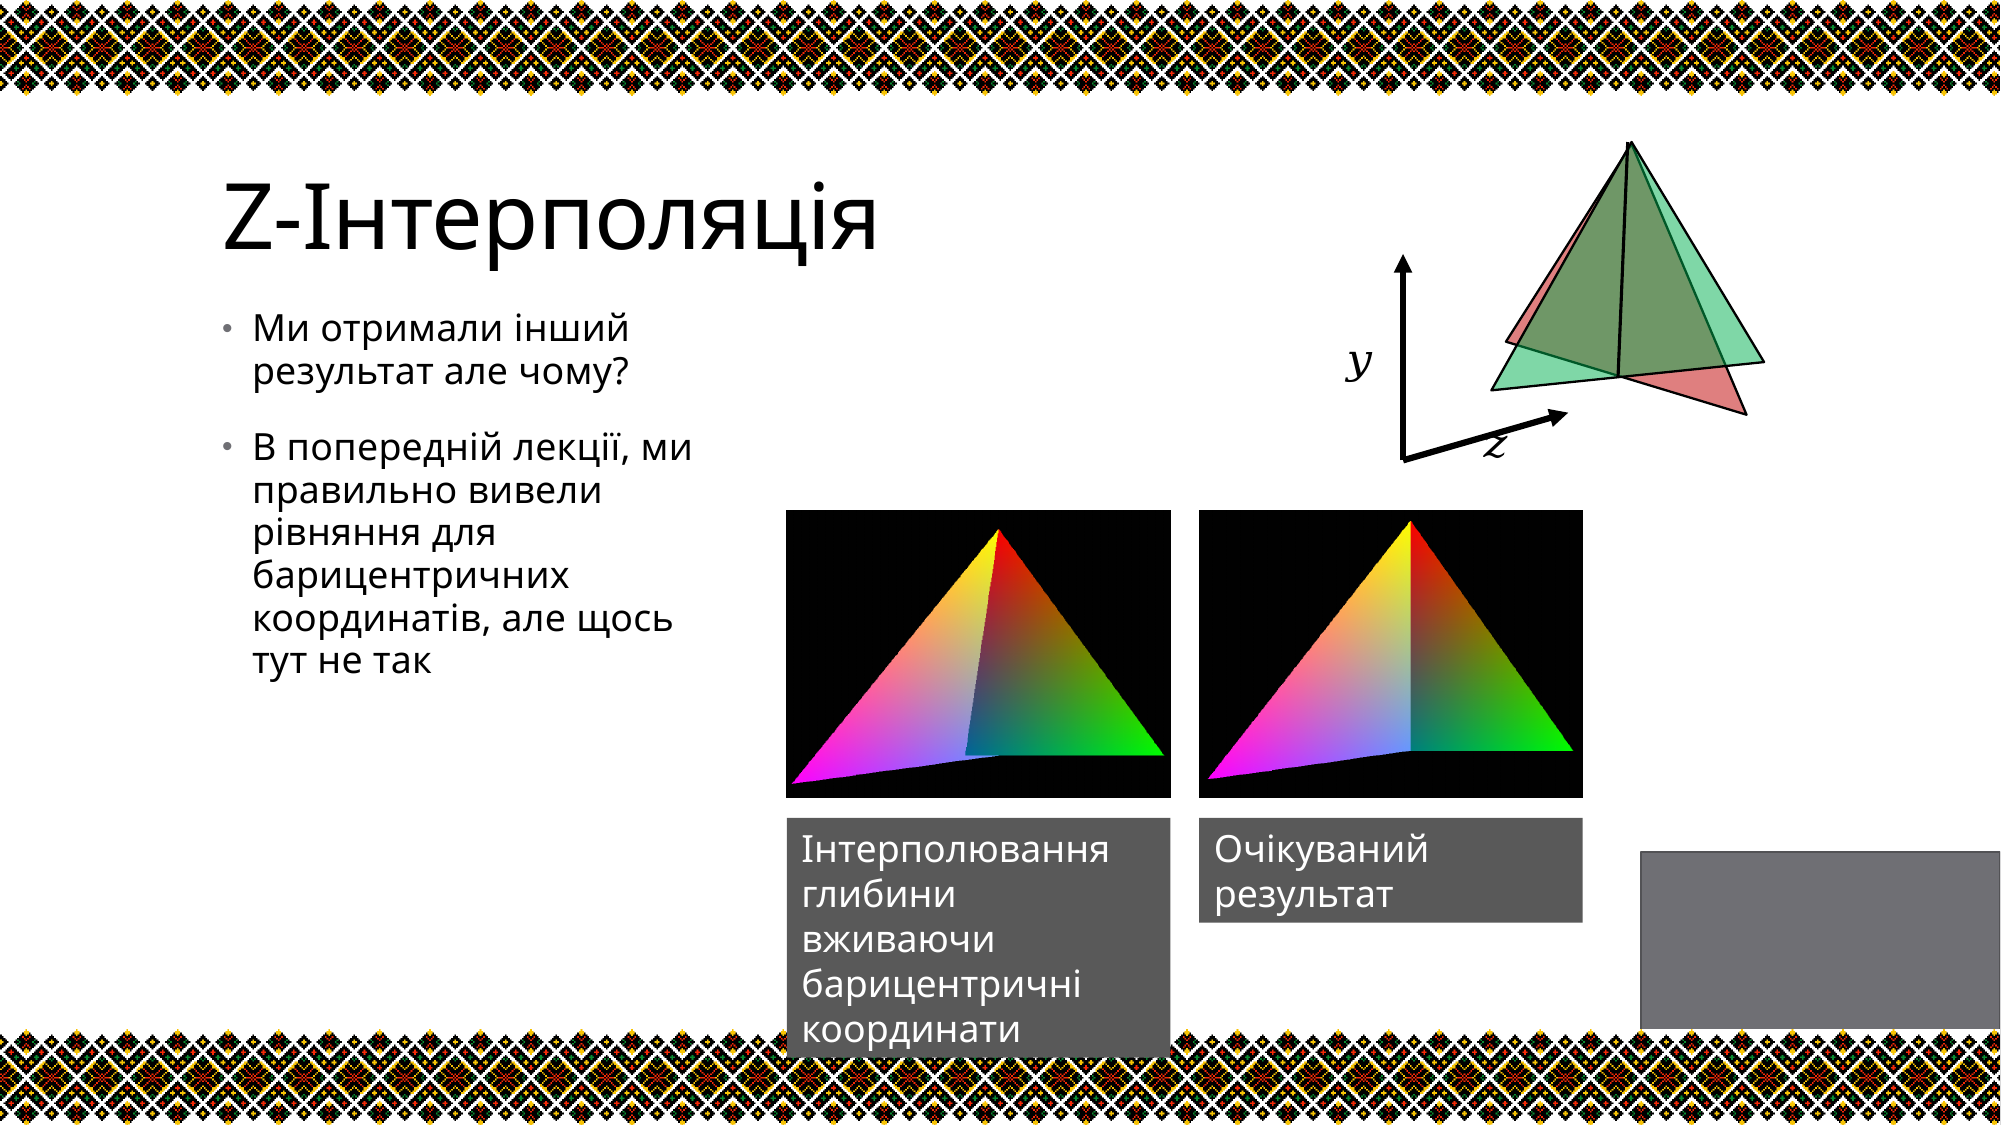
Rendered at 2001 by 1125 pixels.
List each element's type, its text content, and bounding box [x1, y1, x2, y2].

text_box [1617, 141, 1632, 377]
text_box [1638, 152, 1766, 377]
picture [0, 1029, 2000, 1125]
text_box [1504, 175, 1610, 346]
text_box [1490, 177, 1611, 392]
picture [0, 0, 2000, 96]
list Ми отримали інший результат але чому? В попередній лекції, ми правильно вивели рівняння для барицентричних координатів, але щось тут не так [206, 299, 737, 1014]
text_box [1409, 412, 1569, 461]
text_box [1636, 368, 1748, 416]
text_box Інтерполювання глибини вживаючи барицентричні координати [786, 817, 1171, 1058]
picture [1198, 510, 1584, 799]
title Z-Інтерполяція [206, 60, 1797, 278]
text_box Очікуваний результат [1199, 817, 1583, 923]
picture [786, 510, 1171, 799]
